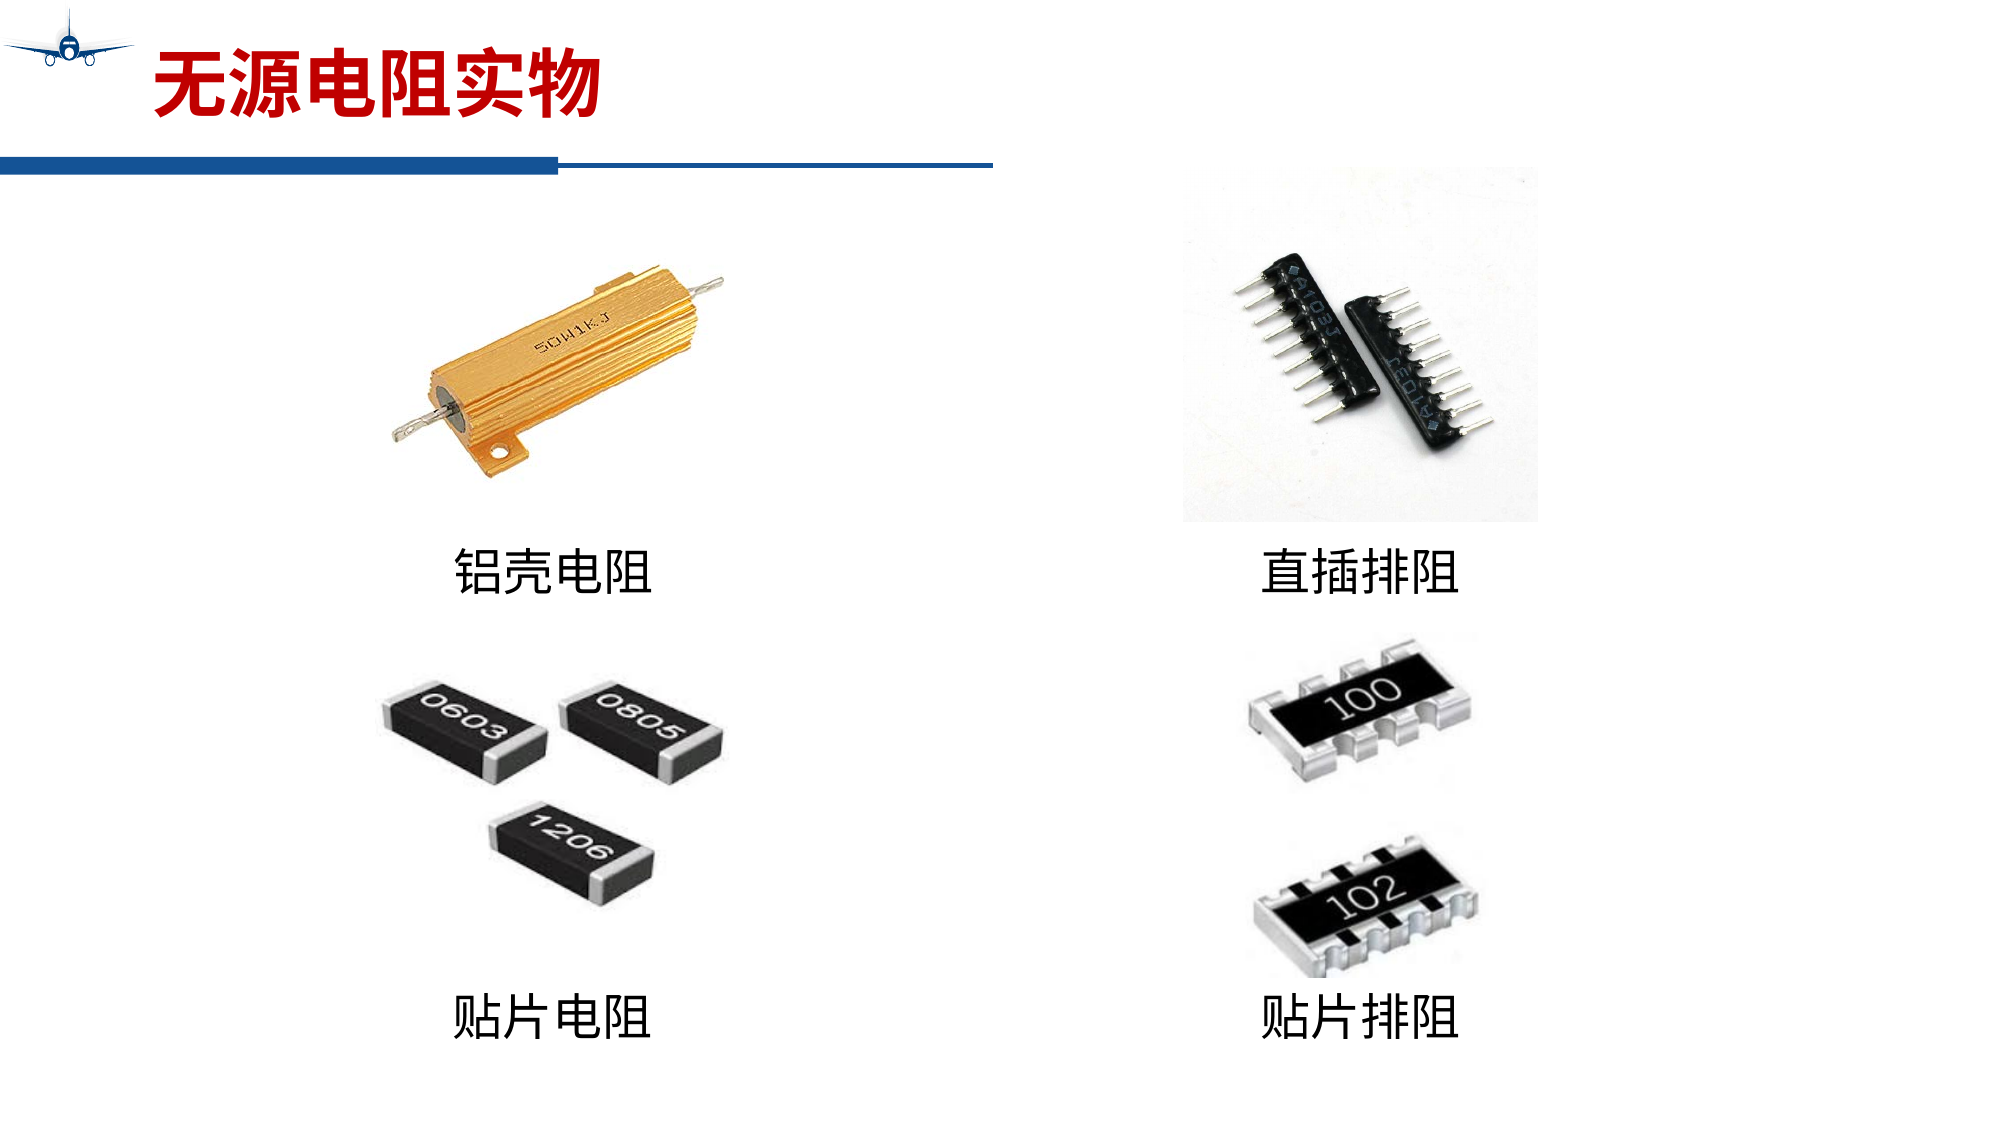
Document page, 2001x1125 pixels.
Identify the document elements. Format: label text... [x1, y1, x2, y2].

picture [1189, 623, 1538, 978]
picture [1183, 167, 1538, 522]
title 无源电阻实物 [137, 5, 1863, 170]
text_box 贴片排阻 [1205, 978, 1517, 1053]
picture [375, 187, 731, 519]
picture [375, 623, 731, 978]
text_box 直插排阻 [1218, 533, 1503, 609]
text_box 铝壳电阻 [346, 533, 760, 609]
text_box 贴片电阻 [404, 978, 702, 1053]
